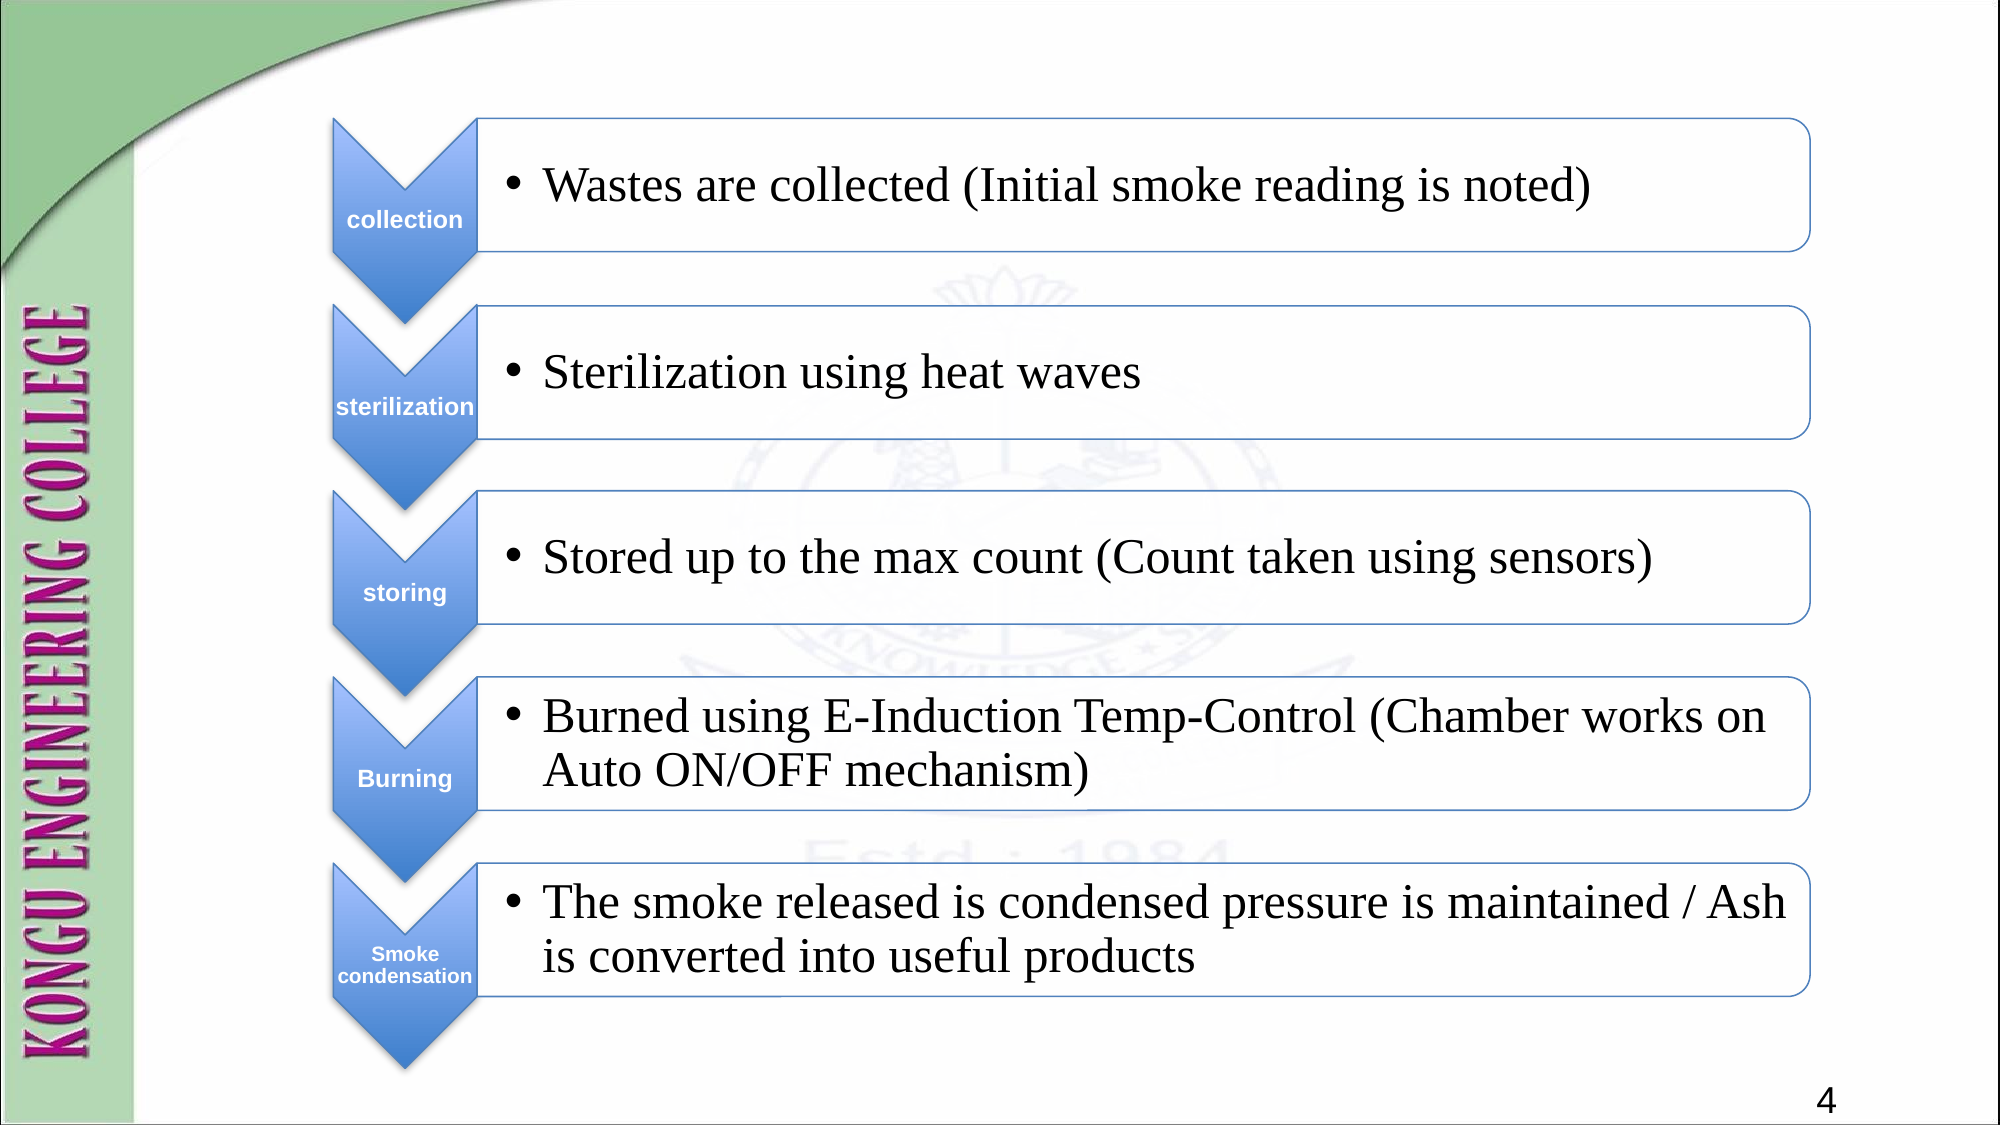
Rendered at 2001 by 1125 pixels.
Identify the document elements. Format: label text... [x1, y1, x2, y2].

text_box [332, 117, 1811, 1069]
picture [0, 0, 2000, 1125]
slide_number 4 [1810, 1068, 1851, 1115]
